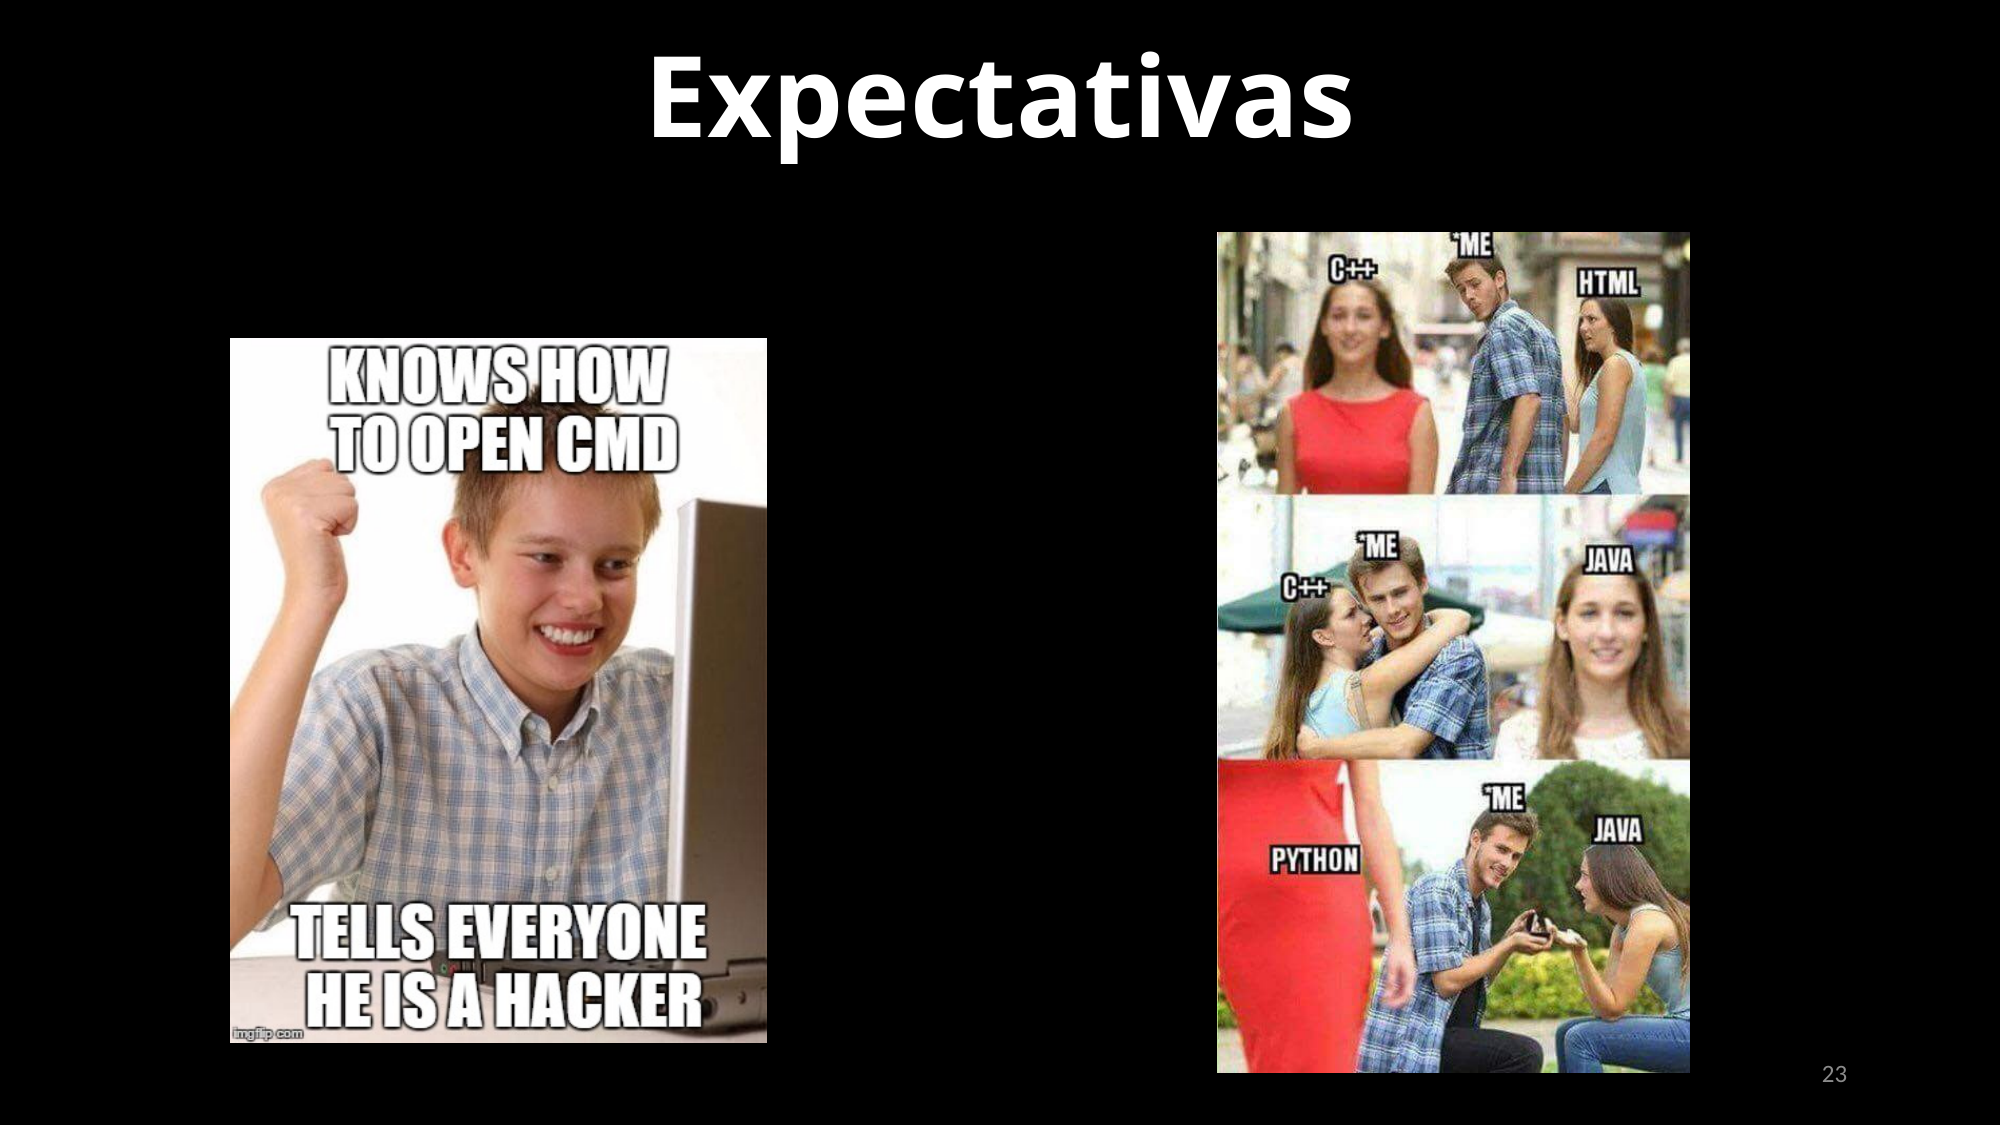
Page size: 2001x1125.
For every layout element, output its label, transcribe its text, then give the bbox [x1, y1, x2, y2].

picture [230, 338, 767, 1043]
text_box Expectativas [0, 17, 2000, 167]
picture [1217, 232, 1690, 1073]
slide_number 23 [1412, 1042, 1863, 1103]
